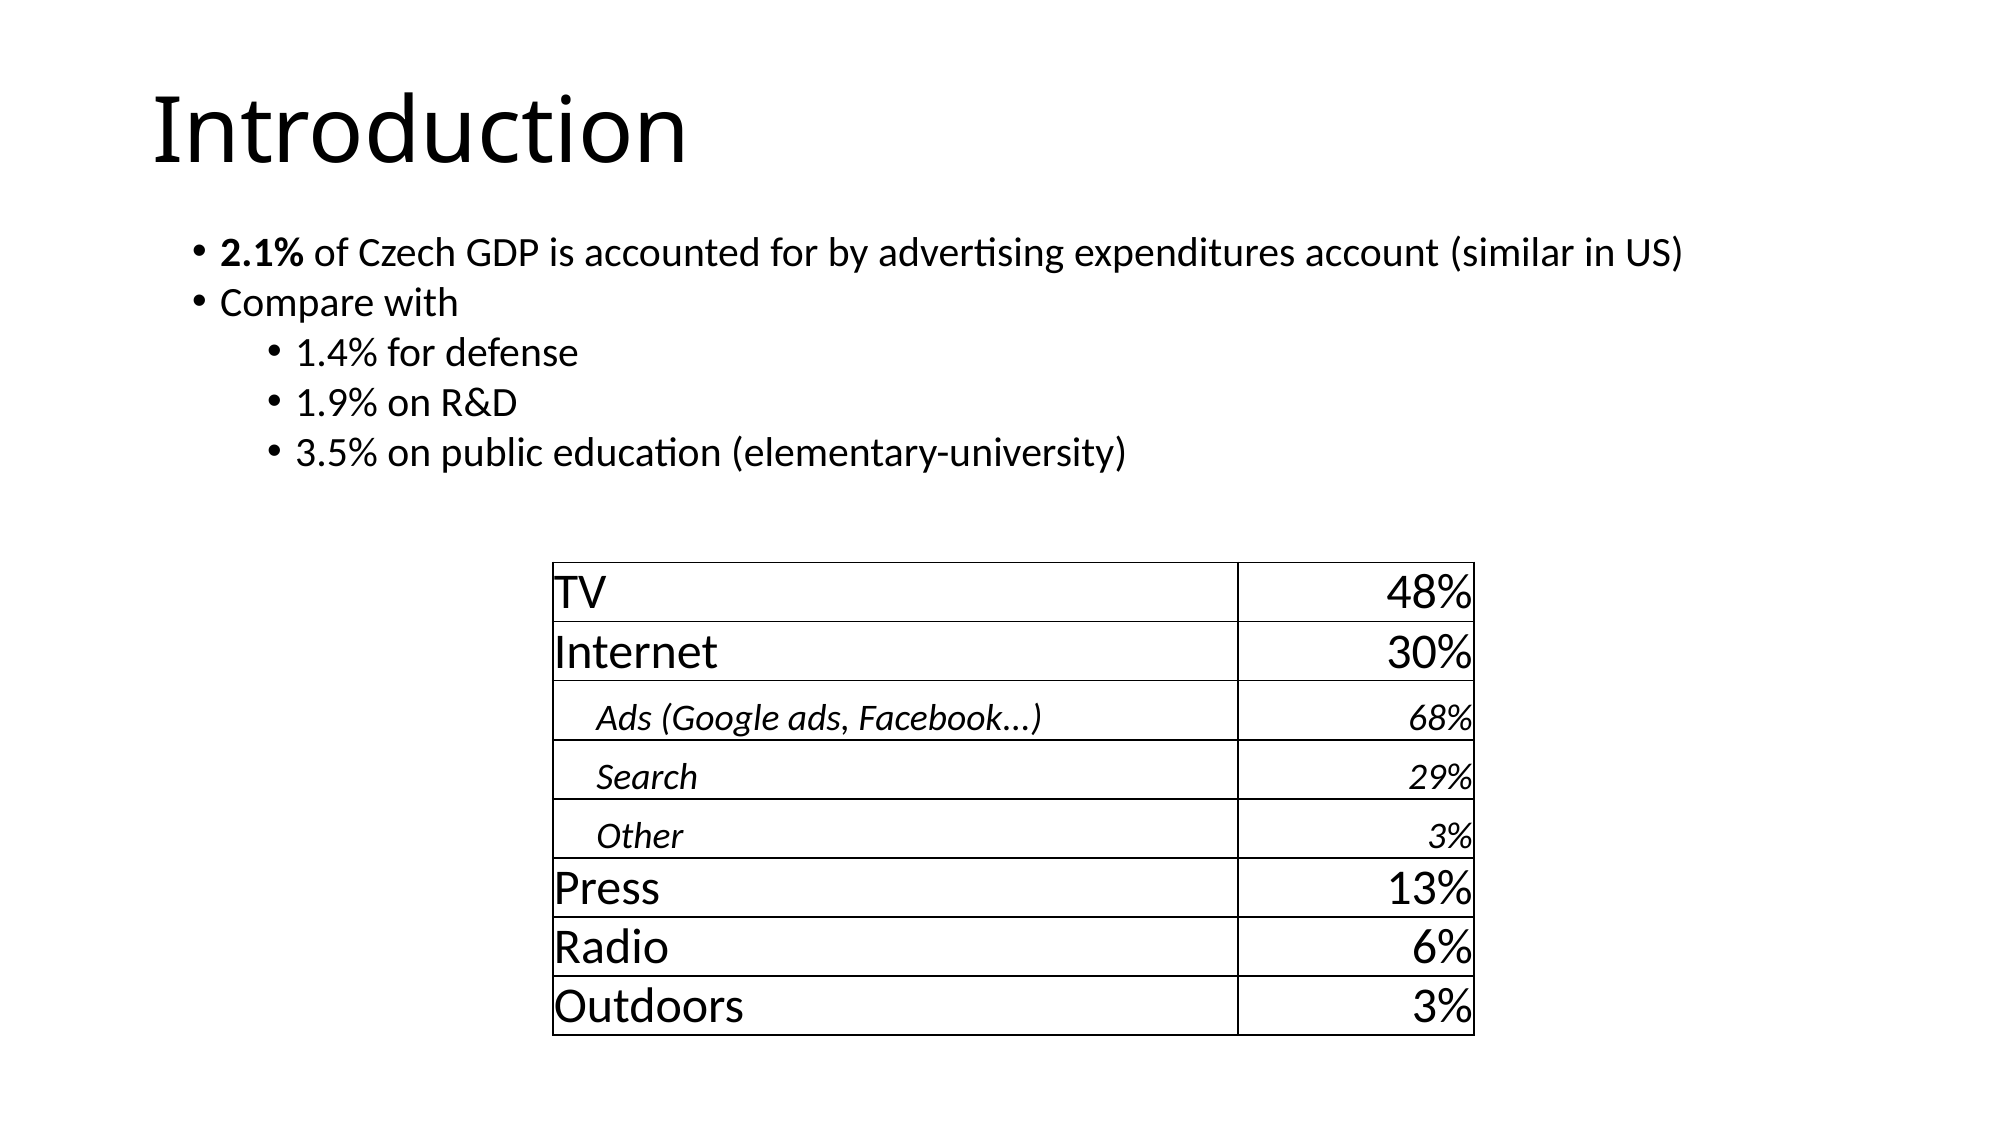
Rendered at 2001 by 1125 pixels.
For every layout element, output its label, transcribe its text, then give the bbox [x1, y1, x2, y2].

table_cell 30% [1239, 622, 1473, 680]
table_header TV [554, 563, 1237, 621]
table_cell 6% [1239, 918, 1473, 975]
table_cell 3% [1239, 977, 1473, 1034]
text_box 2.1% of Czech GDP is accounted for by advertising expenditures account (similar in US) Compare with 1.4% for defense 1.9% on R&D 3.5% on public education (elementary-university) [177, 217, 2000, 483]
table_cell Internet [554, 622, 1237, 680]
table_cell Ads (Google ads, Facebook...) [554, 681, 1237, 739]
table_cell 68% [1239, 681, 1473, 739]
table_header 48% [1239, 563, 1473, 621]
title Introduction [137, 24, 1863, 242]
table_cell 3% [1239, 800, 1473, 857]
table_cell 29% [1239, 741, 1473, 798]
table_cell 13% [1239, 859, 1473, 916]
table_cell Outdoors [554, 977, 1237, 1034]
table_cell Radio [554, 918, 1237, 975]
table_cell Search [554, 741, 1237, 798]
table_cell Press [554, 859, 1237, 916]
table_cell Other [554, 800, 1237, 857]
